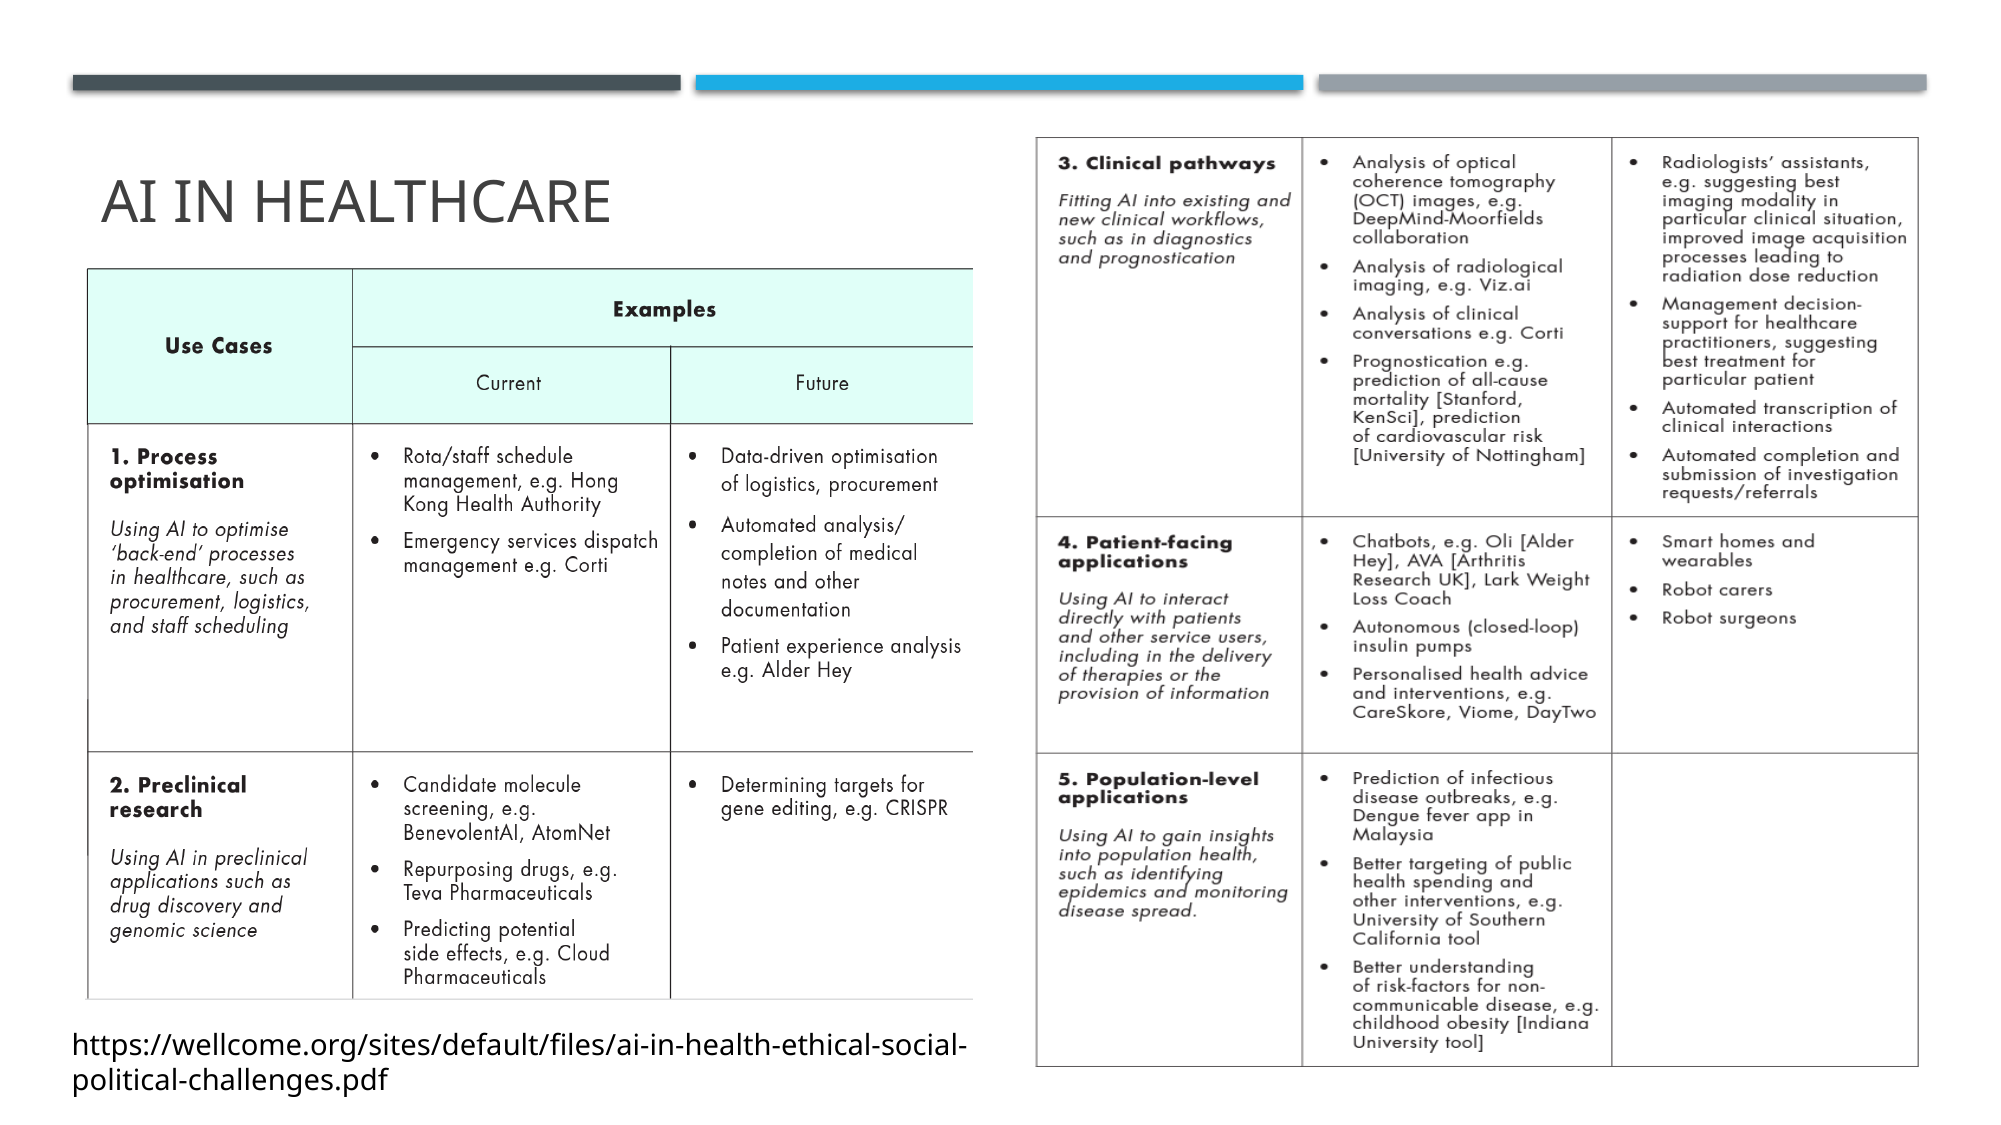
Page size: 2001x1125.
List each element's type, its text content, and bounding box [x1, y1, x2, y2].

text_box https://wellcome.org/sites/default/files/ai-in-health-ethical-social-political-challenges.pdf [56, 1018, 1057, 1104]
title Ai in healthcare [85, 135, 1021, 242]
picture [1027, 126, 1926, 1074]
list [85, 263, 973, 1002]
